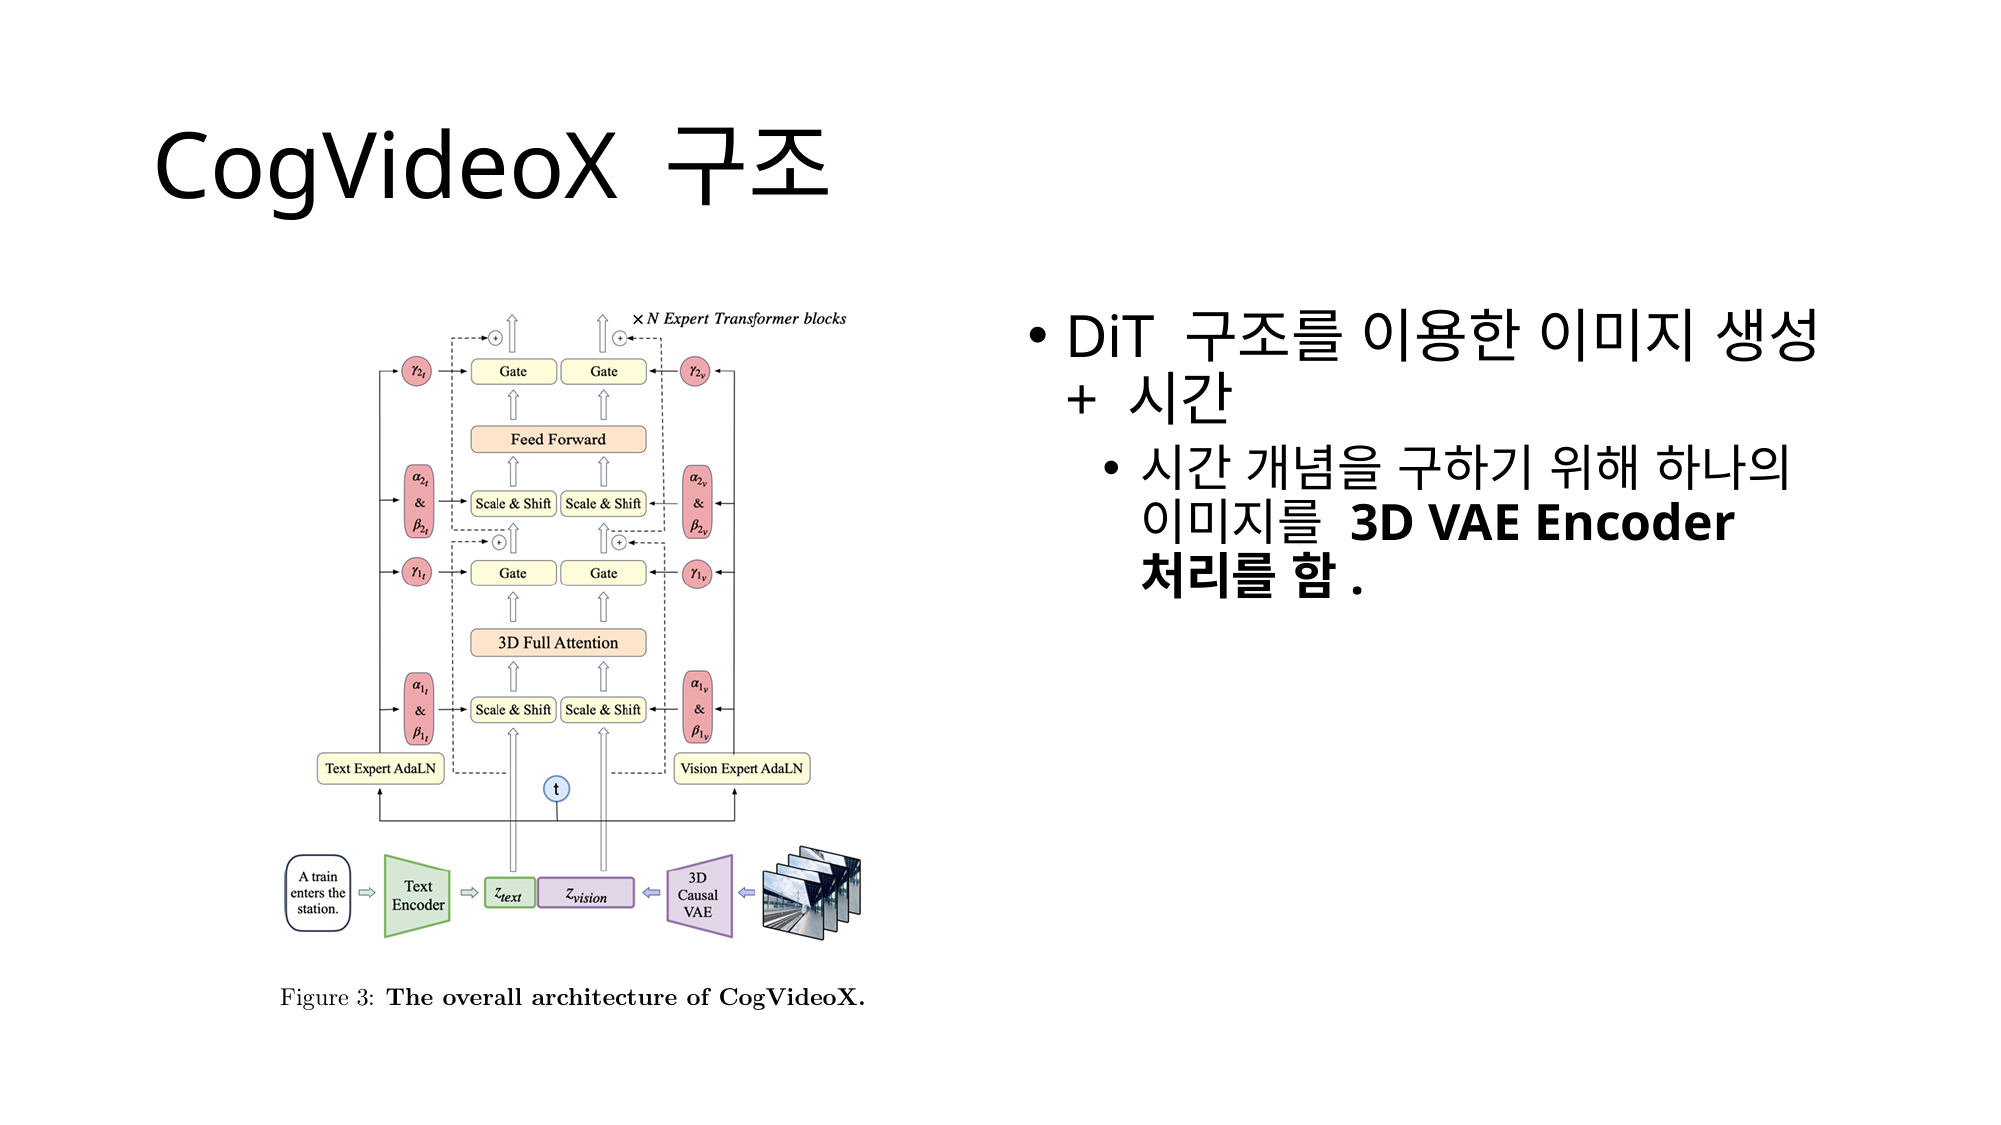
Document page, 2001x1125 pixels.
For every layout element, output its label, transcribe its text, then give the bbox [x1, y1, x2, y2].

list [241, 298, 884, 1014]
title CogVideoX 구조 [137, 59, 1863, 278]
list DiT 구조를 이용한 이미지 생성 + 시간 시간 개념을 구하기 위해 하나의 이미지를 3D VAE Encoder 처리를 함. [1012, 299, 1863, 1014]
